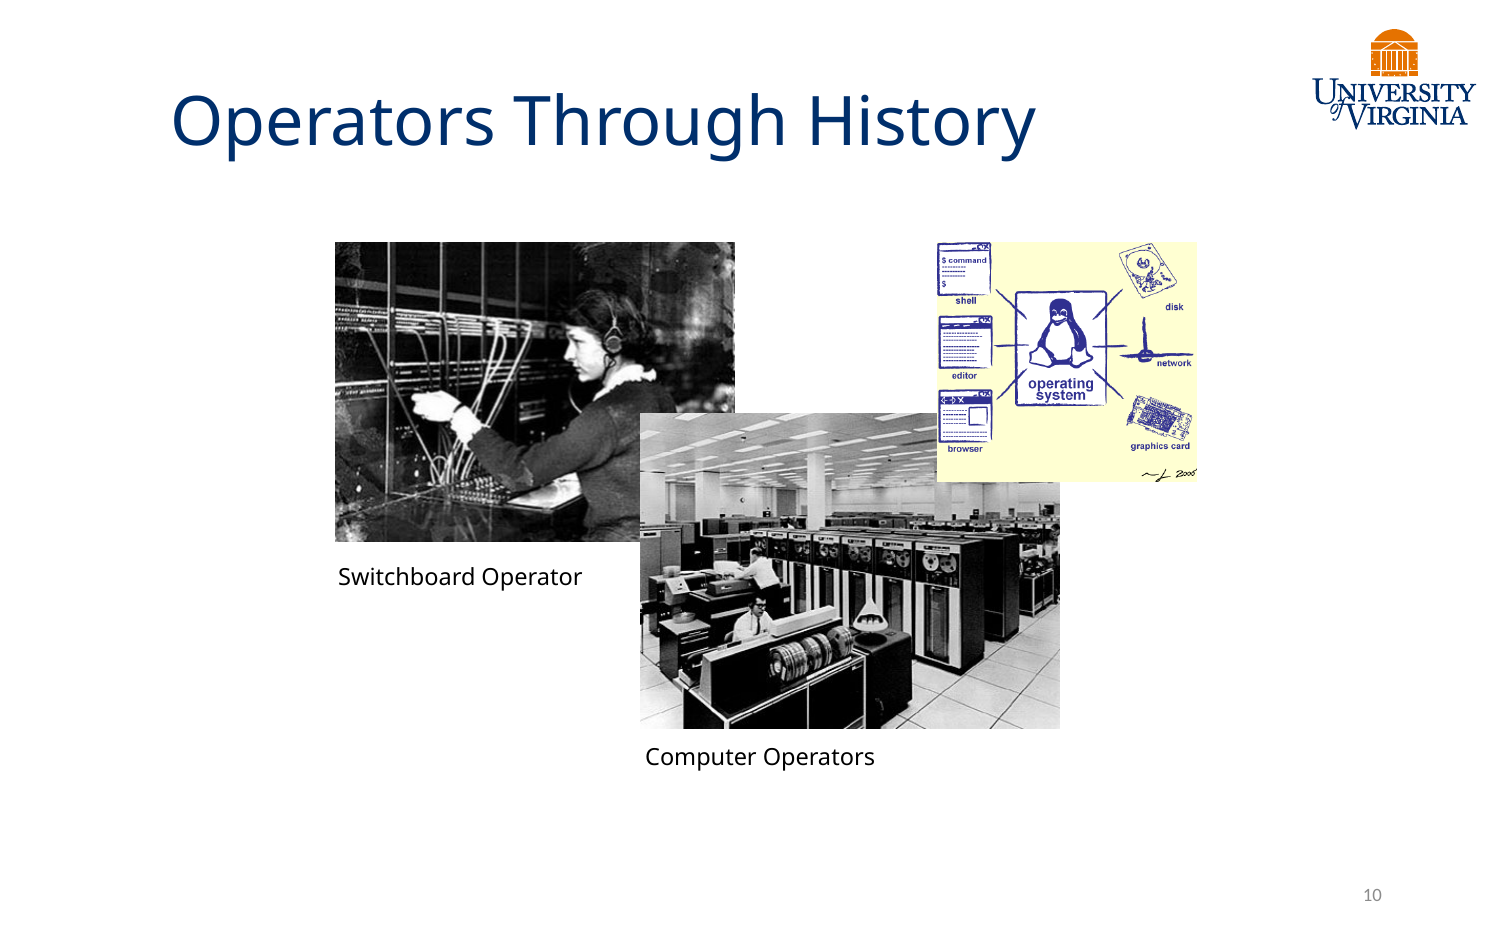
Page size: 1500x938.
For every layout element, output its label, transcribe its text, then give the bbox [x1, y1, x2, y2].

picture [335, 242, 1197, 729]
title Operators Through History [155, 55, 1234, 192]
text_box Switchboard Operator [323, 554, 598, 598]
slide_number 10 [1059, 868, 1397, 919]
text_box Computer Operators [630, 734, 890, 778]
